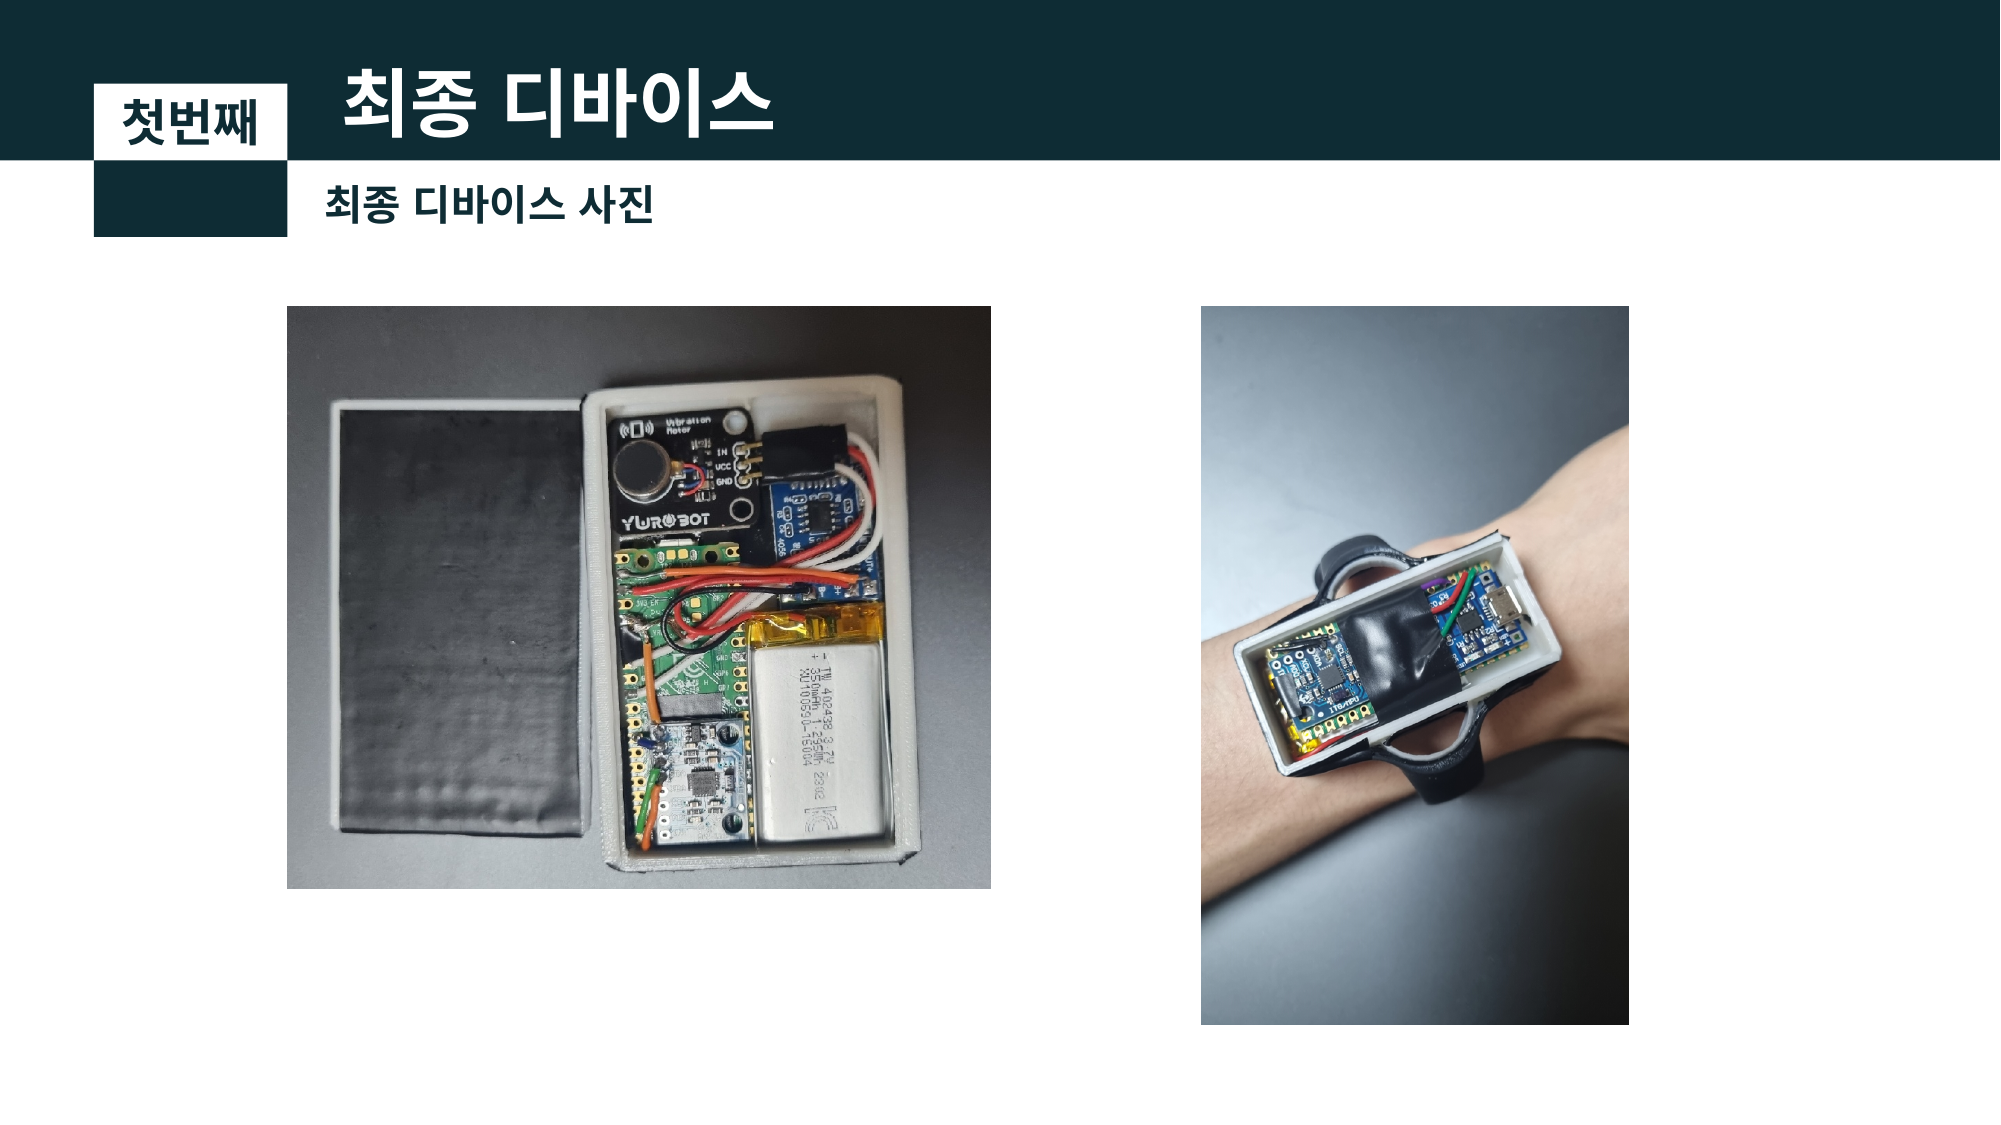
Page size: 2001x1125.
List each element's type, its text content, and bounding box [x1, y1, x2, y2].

text_box [0, 0, 2000, 161]
text_box 최종 디바이스 [287, 48, 908, 154]
picture [287, 306, 991, 889]
text_box 첫번째 [93, 83, 288, 161]
text_box 최종 디바이스 사진 [287, 171, 715, 237]
picture [1200, 306, 1629, 1025]
text_box [93, 161, 288, 237]
